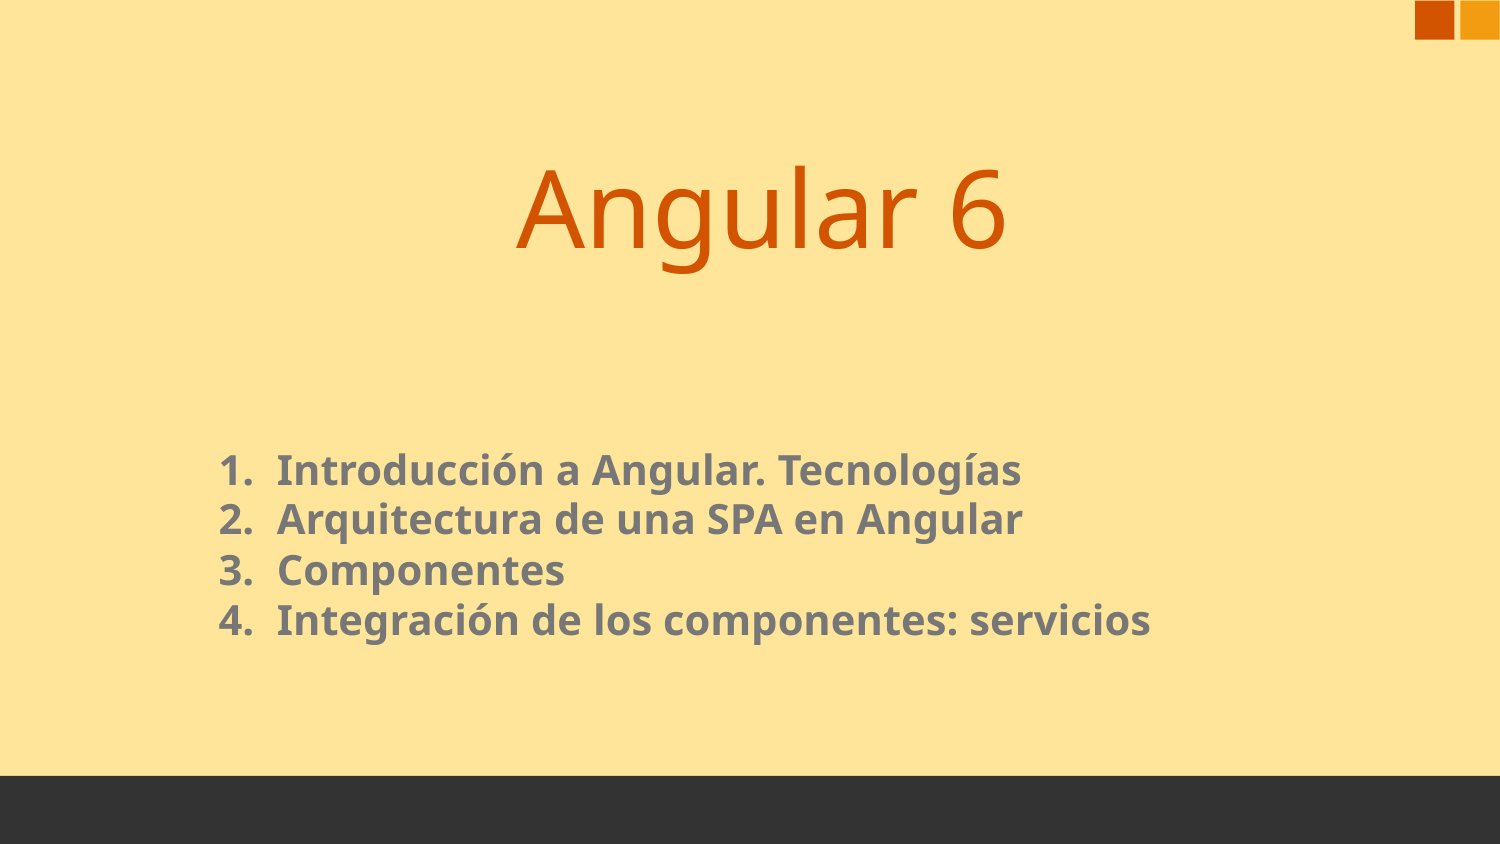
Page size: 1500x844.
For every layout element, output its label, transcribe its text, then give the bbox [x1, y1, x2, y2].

list Introducción a Angular. Tecnologías Arquitectura de una SPA en Angular Componentes Integración de los componentes: servicios [193, 434, 1393, 720]
title Angular 6 [191, 131, 1337, 300]
